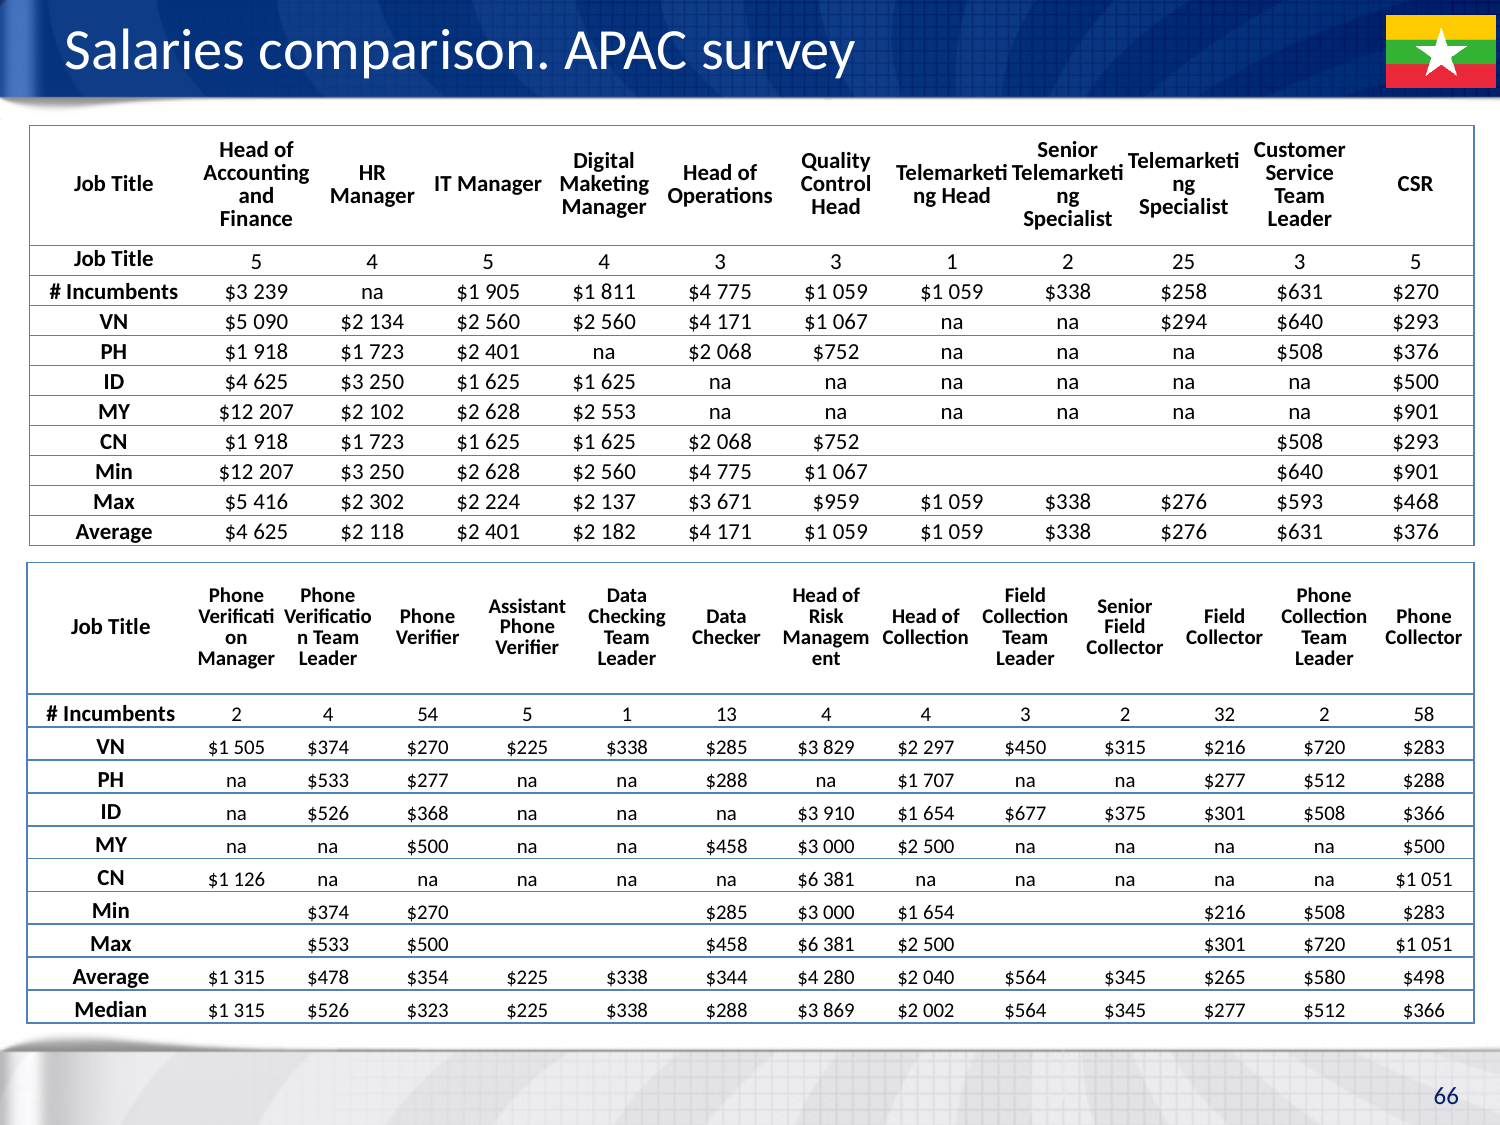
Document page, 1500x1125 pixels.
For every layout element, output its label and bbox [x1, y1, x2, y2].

table_cell [30, 396, 1473, 425]
title [49, 15, 1105, 78]
picture [0, 1032, 1500, 1125]
table_cell [28, 761, 1473, 792]
table_cell [28, 827, 1473, 858]
table_cell [28, 695, 1473, 726]
table_header [28, 563, 1473, 693]
table_cell [30, 246, 1473, 275]
table_cell [30, 486, 1473, 515]
table_cell [28, 794, 1473, 825]
slide_number [1356, 1071, 1475, 1118]
table_cell [30, 426, 1473, 455]
picture [0, 0, 1500, 120]
table_cell [30, 276, 1473, 305]
table_cell [28, 892, 1473, 923]
table_cell [30, 306, 1473, 335]
table_cell [28, 925, 1473, 956]
table_cell [30, 516, 1473, 545]
table_cell [30, 456, 1473, 485]
table_cell [28, 859, 1473, 891]
table_cell [28, 728, 1473, 759]
table_header [30, 126, 1473, 245]
table_cell [28, 991, 1473, 1022]
table_cell [30, 366, 1473, 395]
table_cell [30, 336, 1473, 365]
table_cell [28, 958, 1473, 989]
